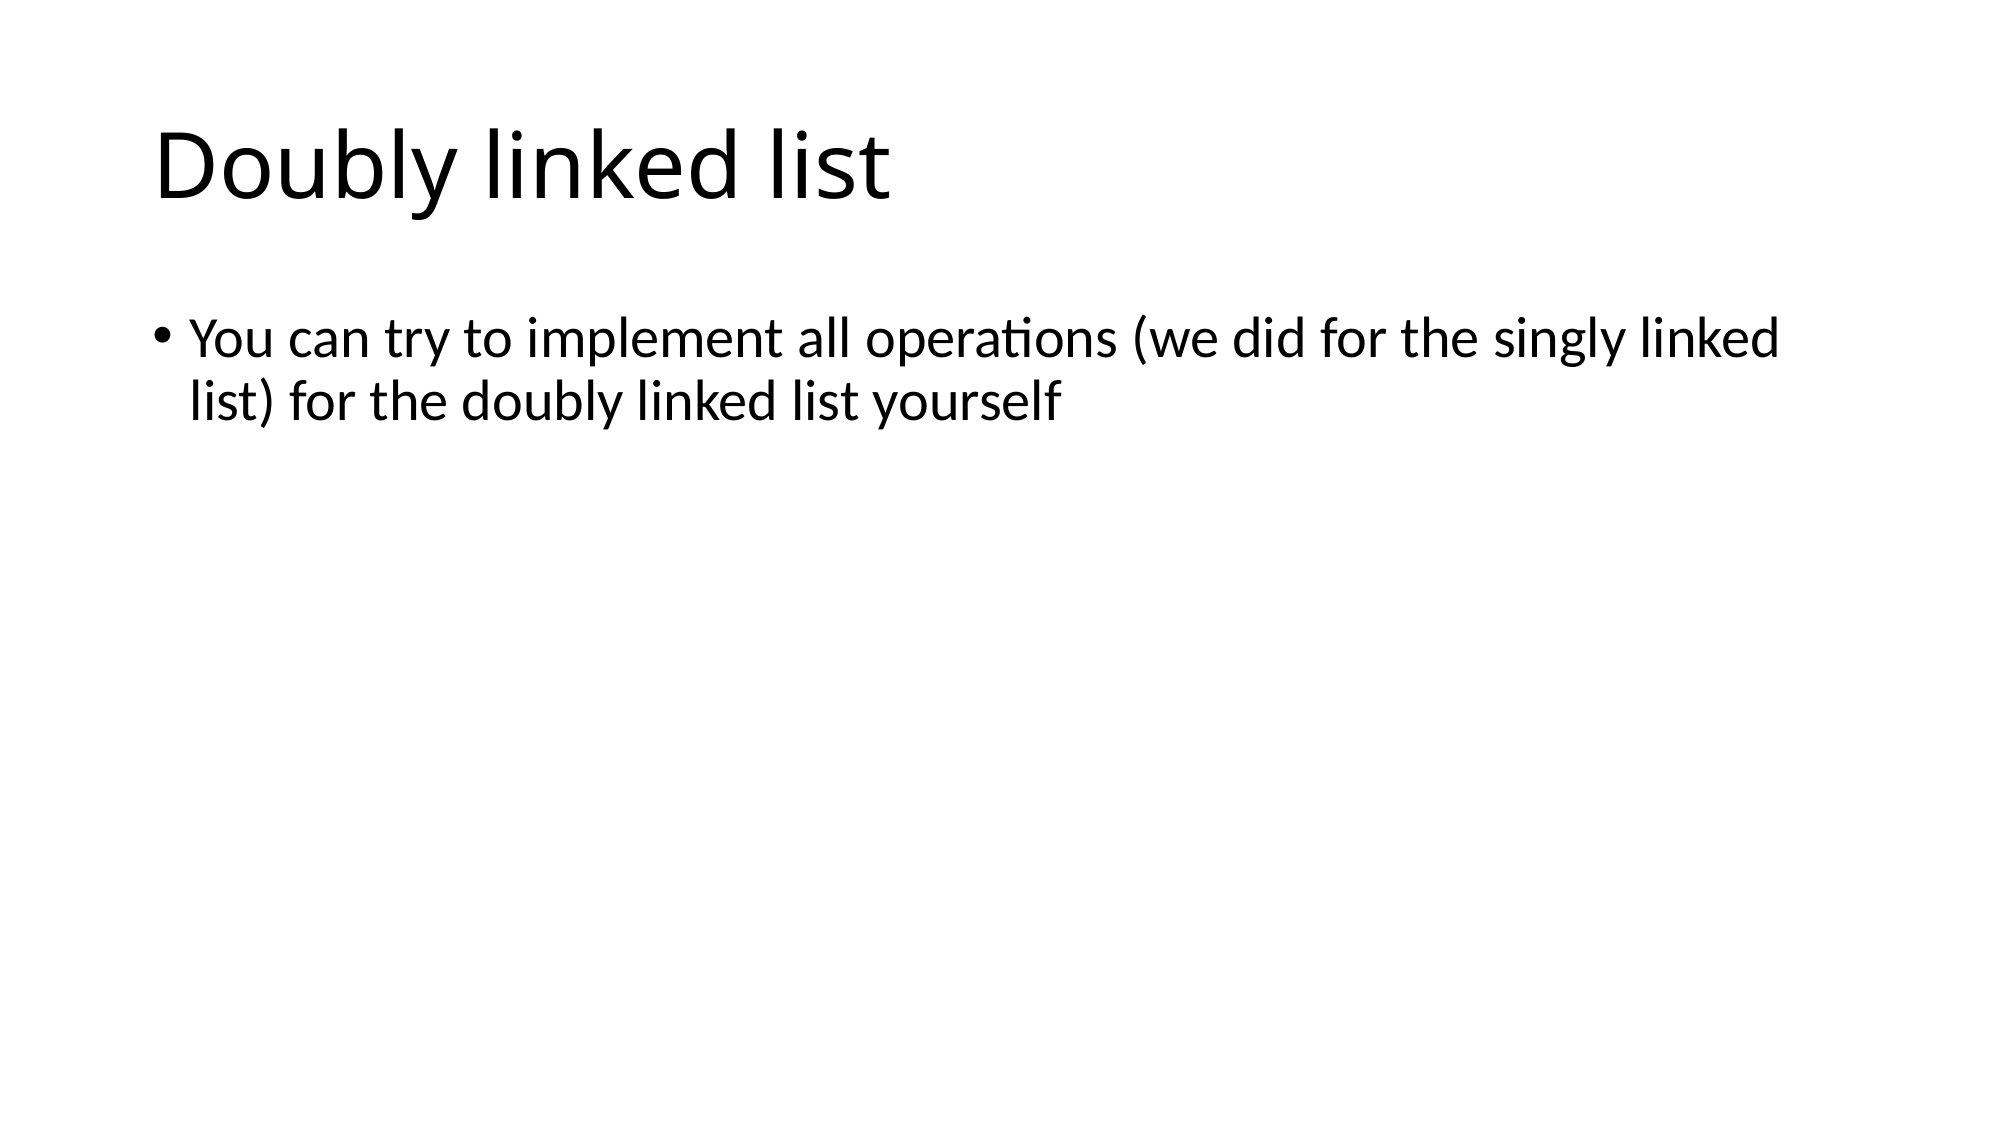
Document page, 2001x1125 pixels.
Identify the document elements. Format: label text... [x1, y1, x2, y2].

title Doubly linked list [137, 59, 1863, 278]
list You can try to implement all operations (we did for the singly linked list) for the doubly linked list yourself [137, 299, 1863, 1014]
